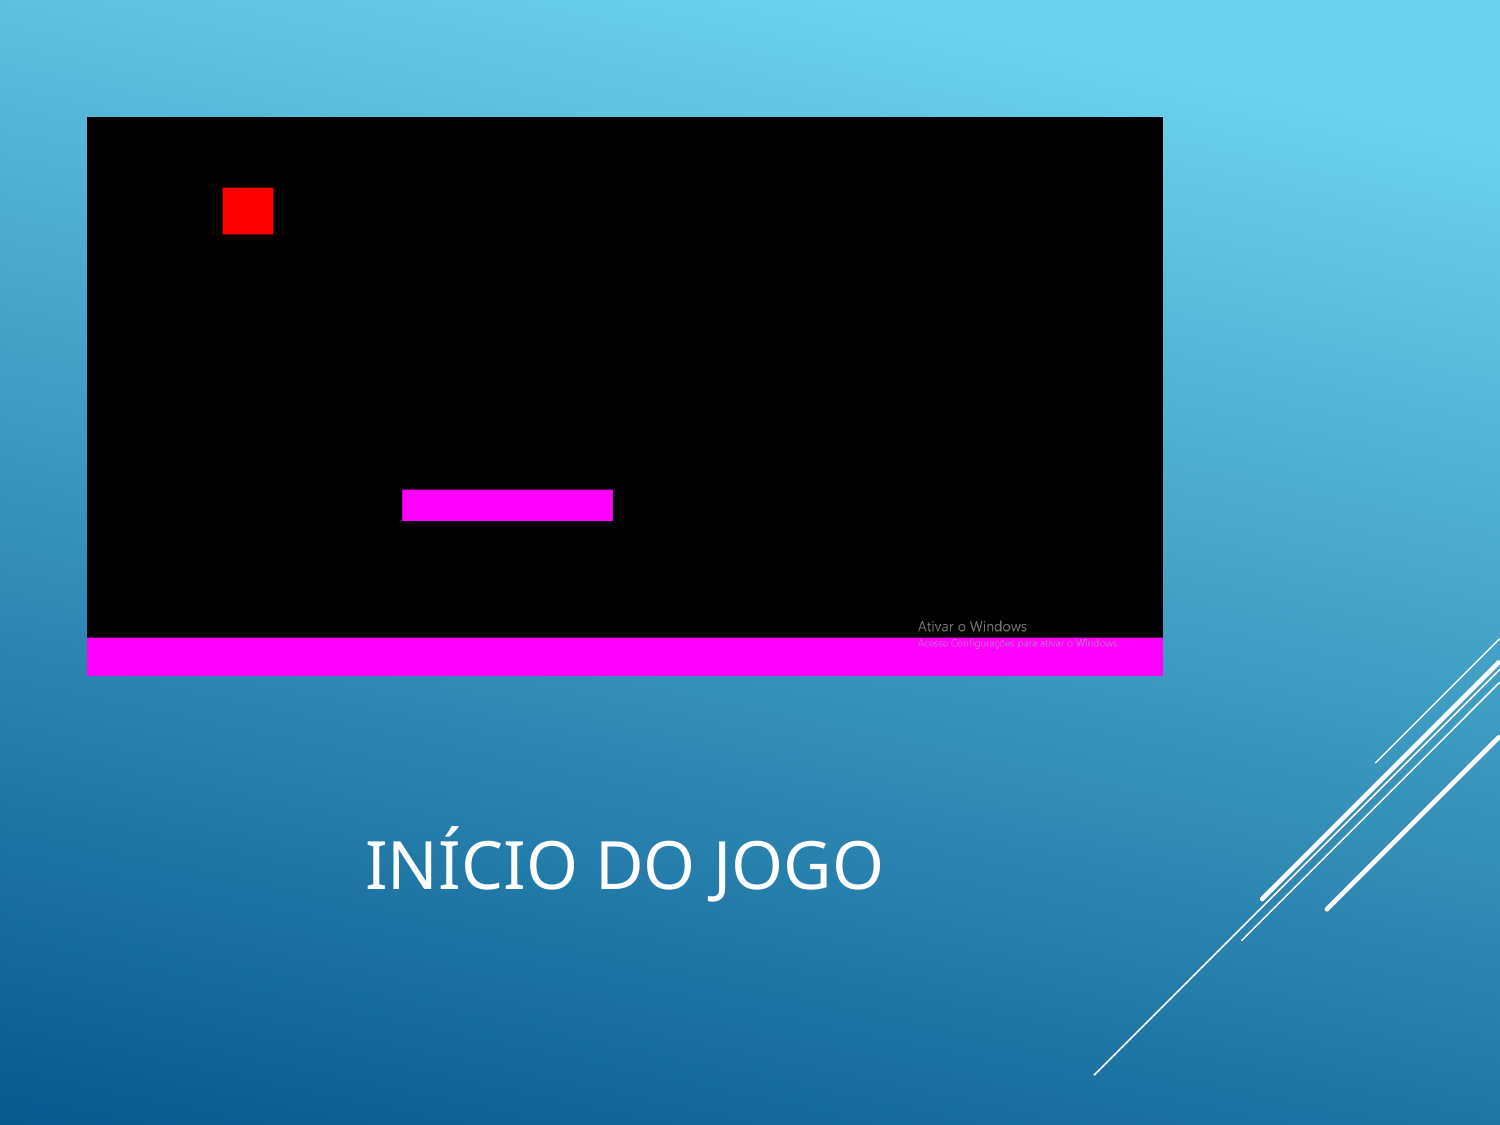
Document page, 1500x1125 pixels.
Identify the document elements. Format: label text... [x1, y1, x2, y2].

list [87, 117, 1163, 676]
title Início do jogo [87, 737, 1163, 988]
